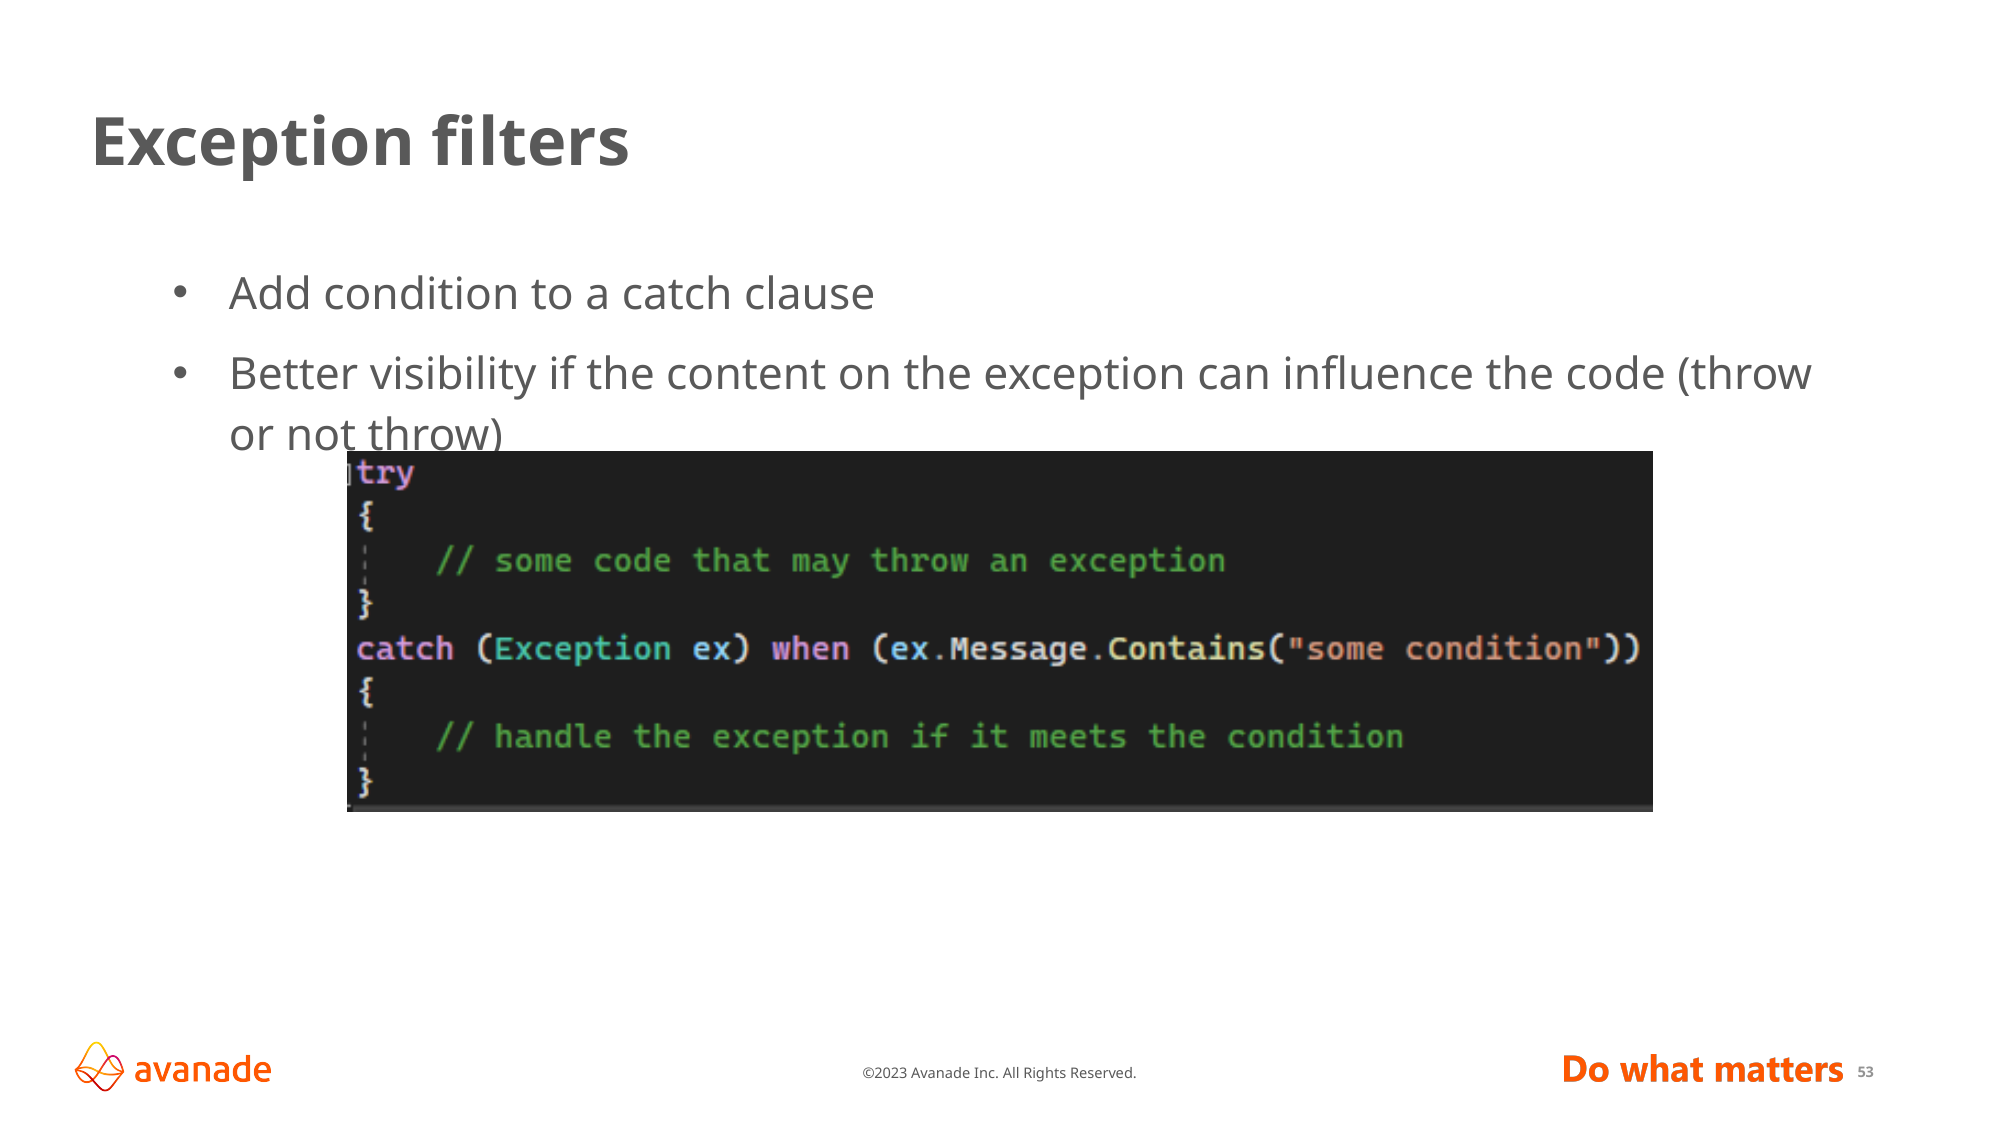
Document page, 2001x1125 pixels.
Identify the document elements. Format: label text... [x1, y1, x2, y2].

list Add condition to a catch clause Better visibility if the content on the exception can influence the code (throw or not throw) [157, 249, 1843, 473]
slide_number 53 [1842, 1042, 1924, 1103]
picture [1564, 1054, 1842, 1082]
picture [347, 451, 1653, 812]
picture [54, 1021, 300, 1112]
title Exception filters [75, 75, 1913, 237]
